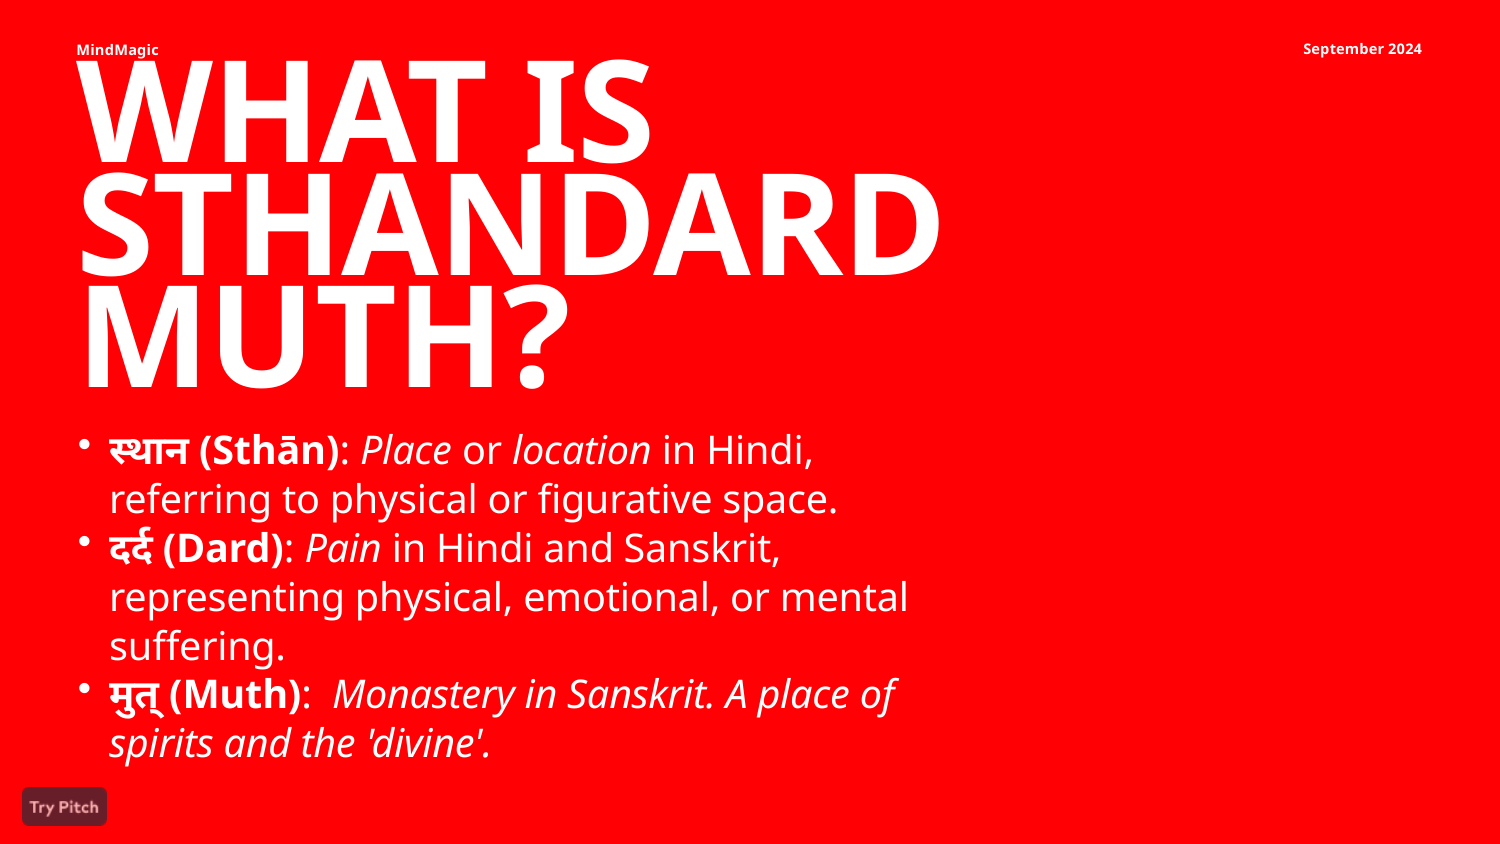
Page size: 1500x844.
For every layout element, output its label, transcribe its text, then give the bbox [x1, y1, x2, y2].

text_box स्थान (Sthān): Place or location in Hindi, referring to physical or figurative space. दर्द (Dard): Pain in Hindi and Sanskrit, representing physical, emotional, or mental suffering. मुत् (Muth): Monastery in Sanskrit. A place of spirits and the 'divine'. [77, 426, 918, 766]
text_box MindMagic [76, 35, 585, 59]
text_box WHAT IS STHANDARD MUTH? [76, 78, 1422, 304]
text_box September 2024 [914, 35, 1423, 58]
picture [22, 787, 107, 826]
